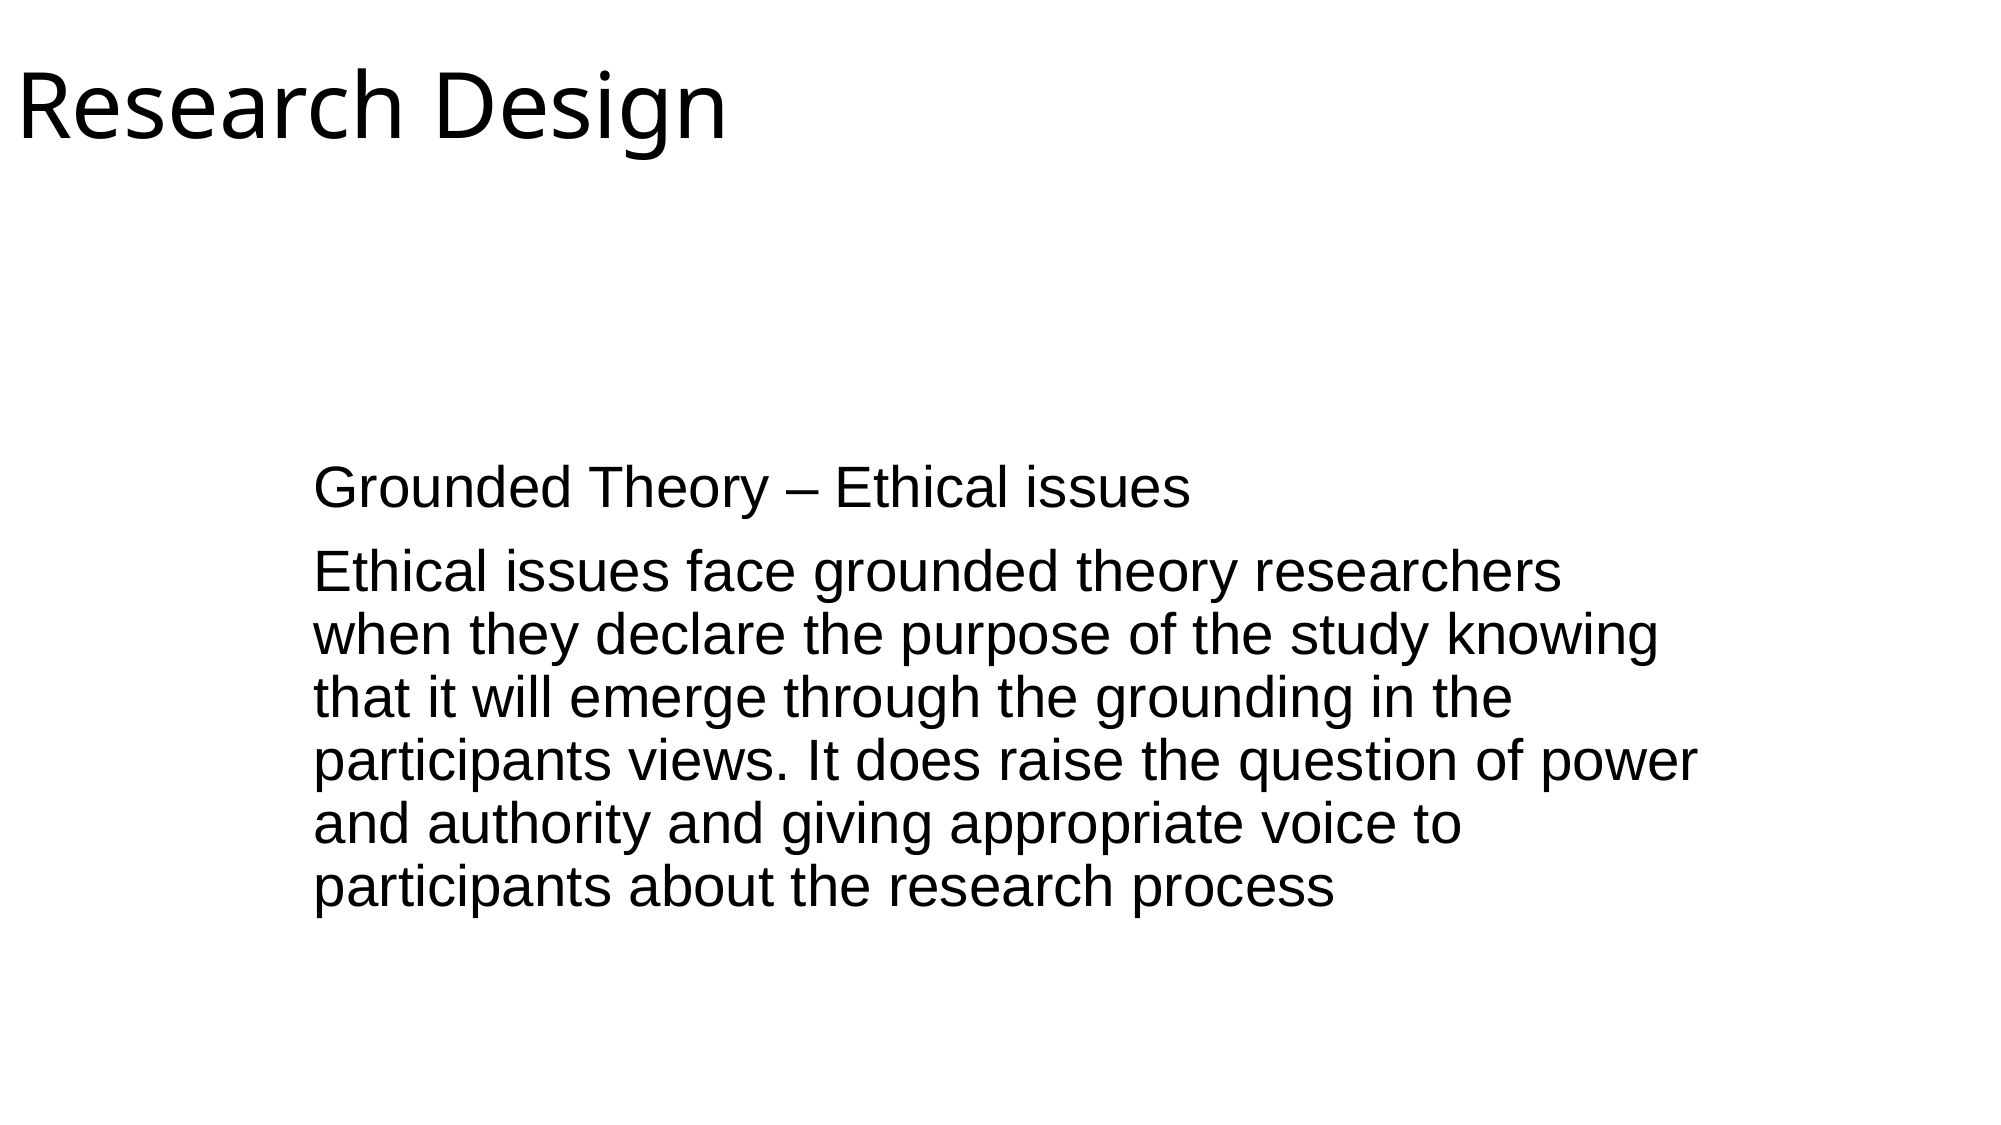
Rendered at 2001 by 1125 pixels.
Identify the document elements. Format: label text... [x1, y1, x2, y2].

list Grounded Theory – Ethical issues Ethical issues face grounded theory researchers when they declare the purpose of the study knowing that it will emerge through the grounding in the participants views. It does raise the question of power and authority and giving appropriate voice to participants about the research process [261, 449, 1722, 1125]
title Research Design [0, 0, 1482, 218]
